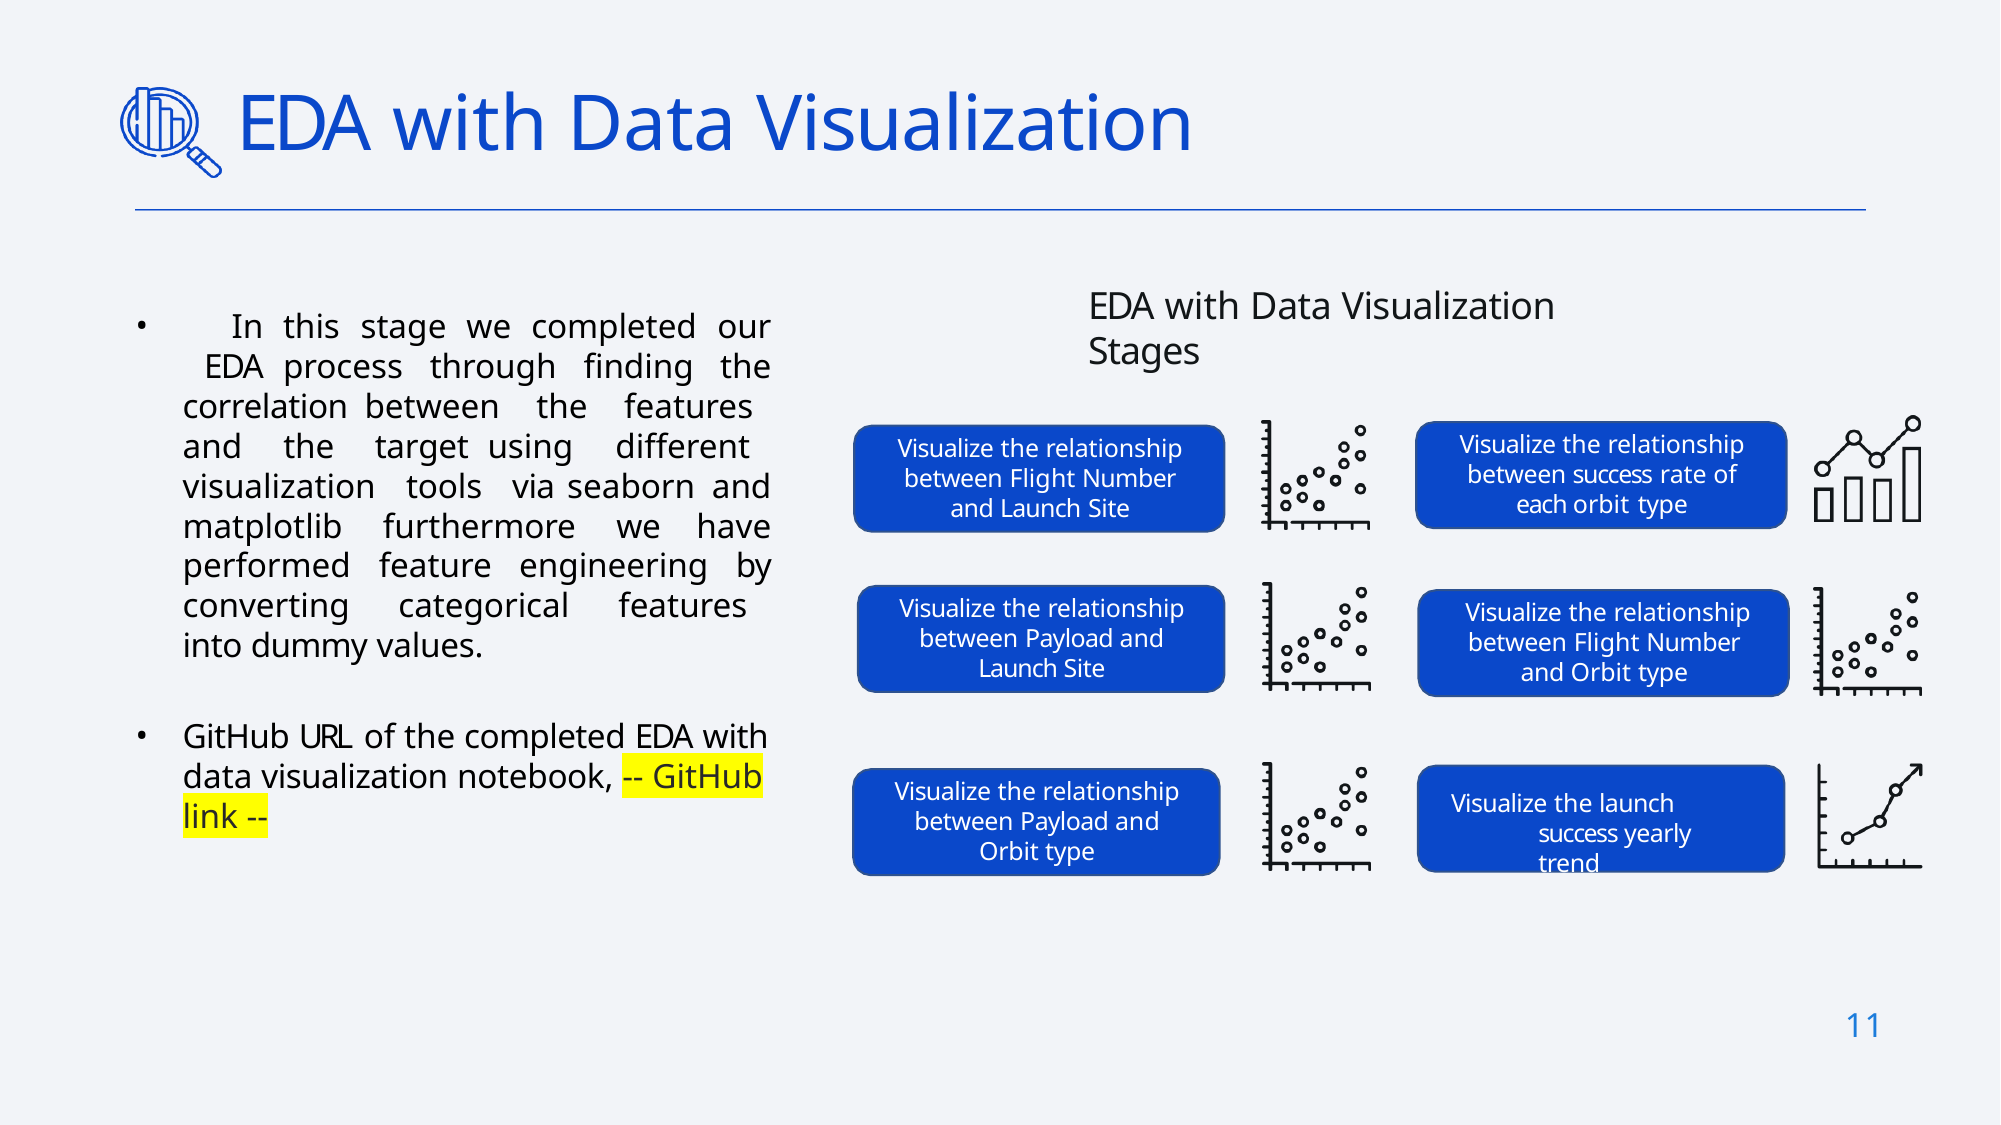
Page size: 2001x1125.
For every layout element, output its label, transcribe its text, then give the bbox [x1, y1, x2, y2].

slide_number 11 [1818, 1001, 1894, 1125]
picture [0, 0, 2000, 1125]
text_box EDA with Data Visualization Stages [1086, 279, 1657, 372]
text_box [1414, 420, 1788, 530]
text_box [852, 424, 1226, 534]
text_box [851, 767, 1221, 877]
title EDA with Data Visualization [139, 71, 1861, 262]
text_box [1417, 588, 1790, 698]
text_box GitHub URL of the completed EDA with data visualization notebook, -- GitHub link -- [133, 713, 825, 835]
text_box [1416, 764, 1786, 874]
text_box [856, 584, 1226, 694]
text_box In this stage we completed our EDA process through finding the correlation between the features and the target using different visualization tools via seaborn and matplotlib furthermore we have performed feature engineering by converting categorical features into dummy values. [133, 303, 773, 665]
